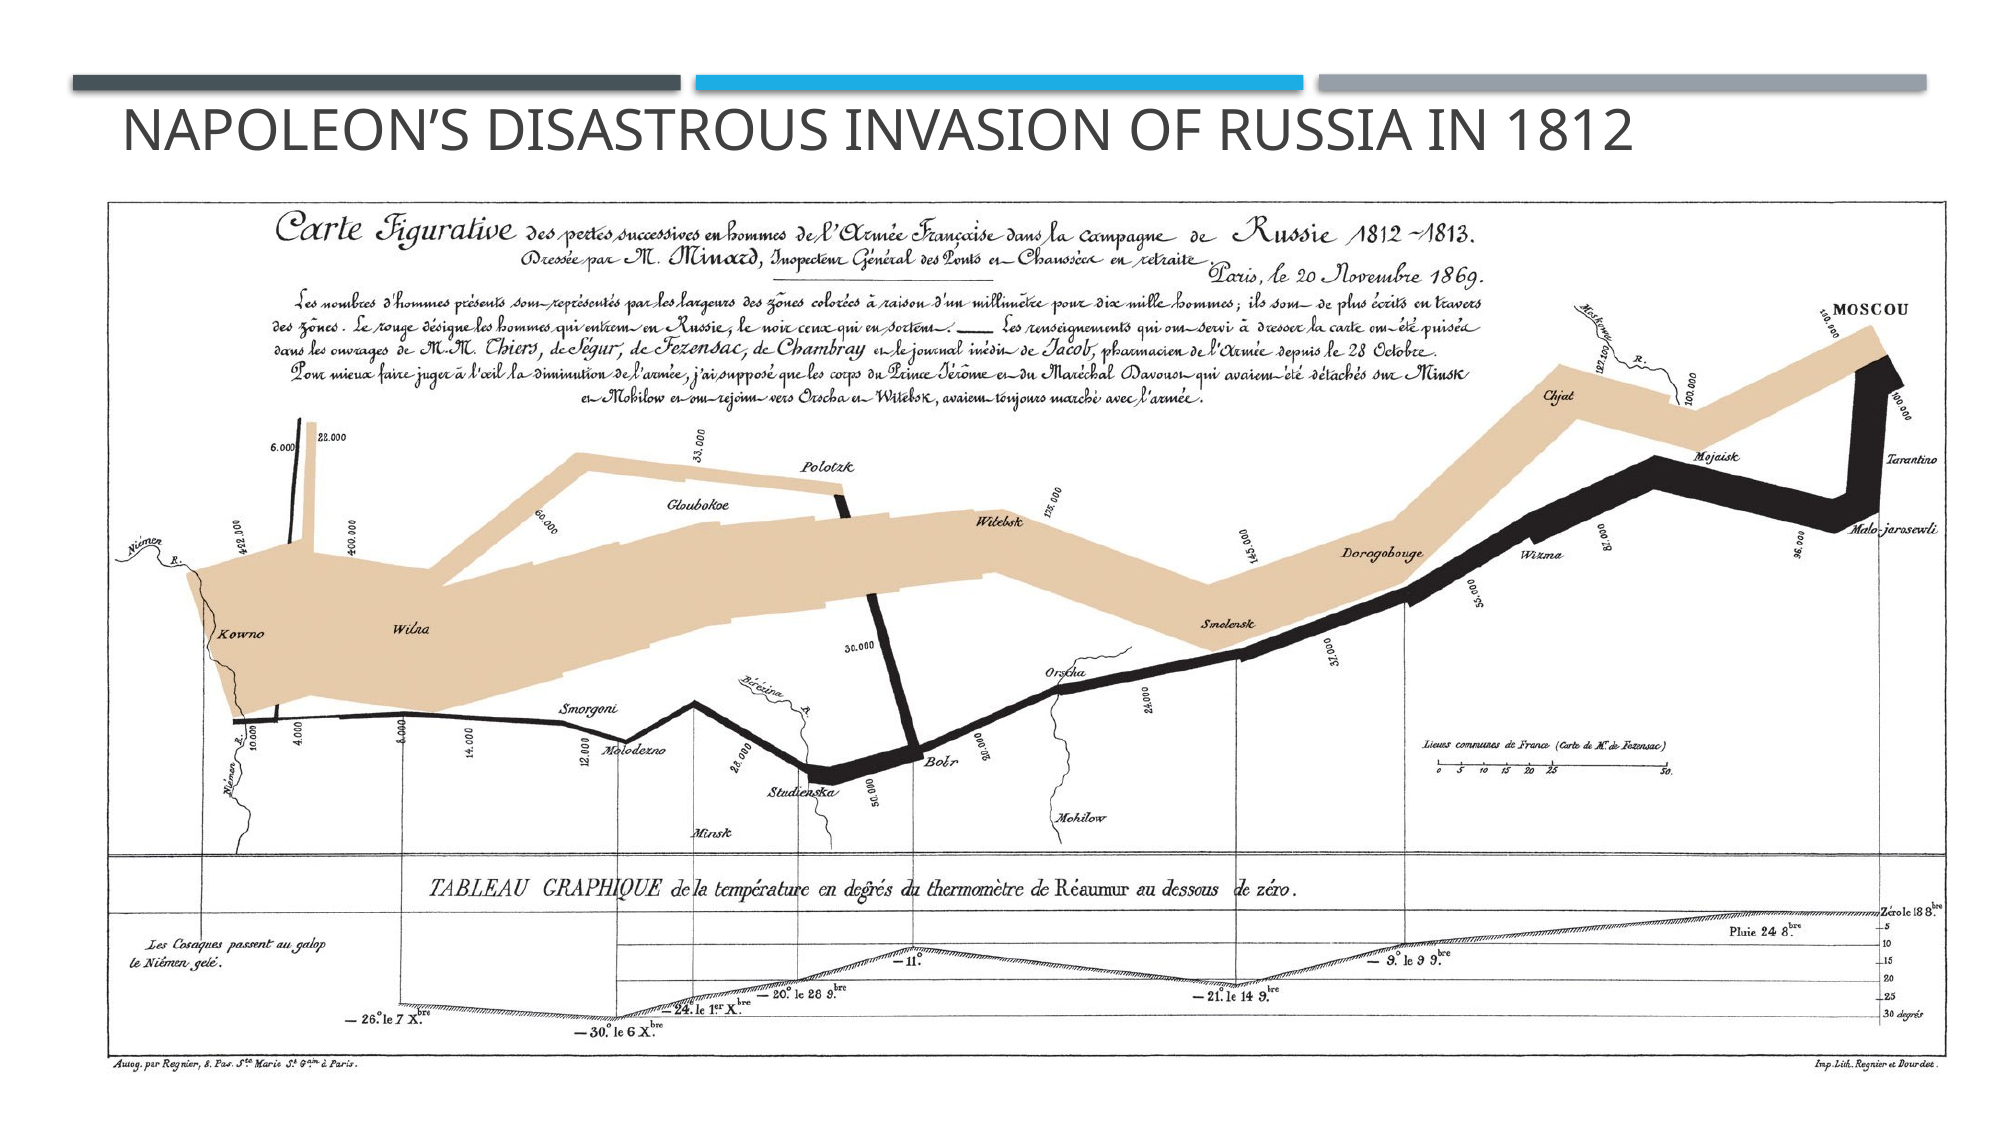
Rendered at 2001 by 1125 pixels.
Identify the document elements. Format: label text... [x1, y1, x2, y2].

title Napoleon’s Disastrous invasion of Russia in 1812 [106, 85, 1832, 170]
picture [105, 186, 1949, 1089]
